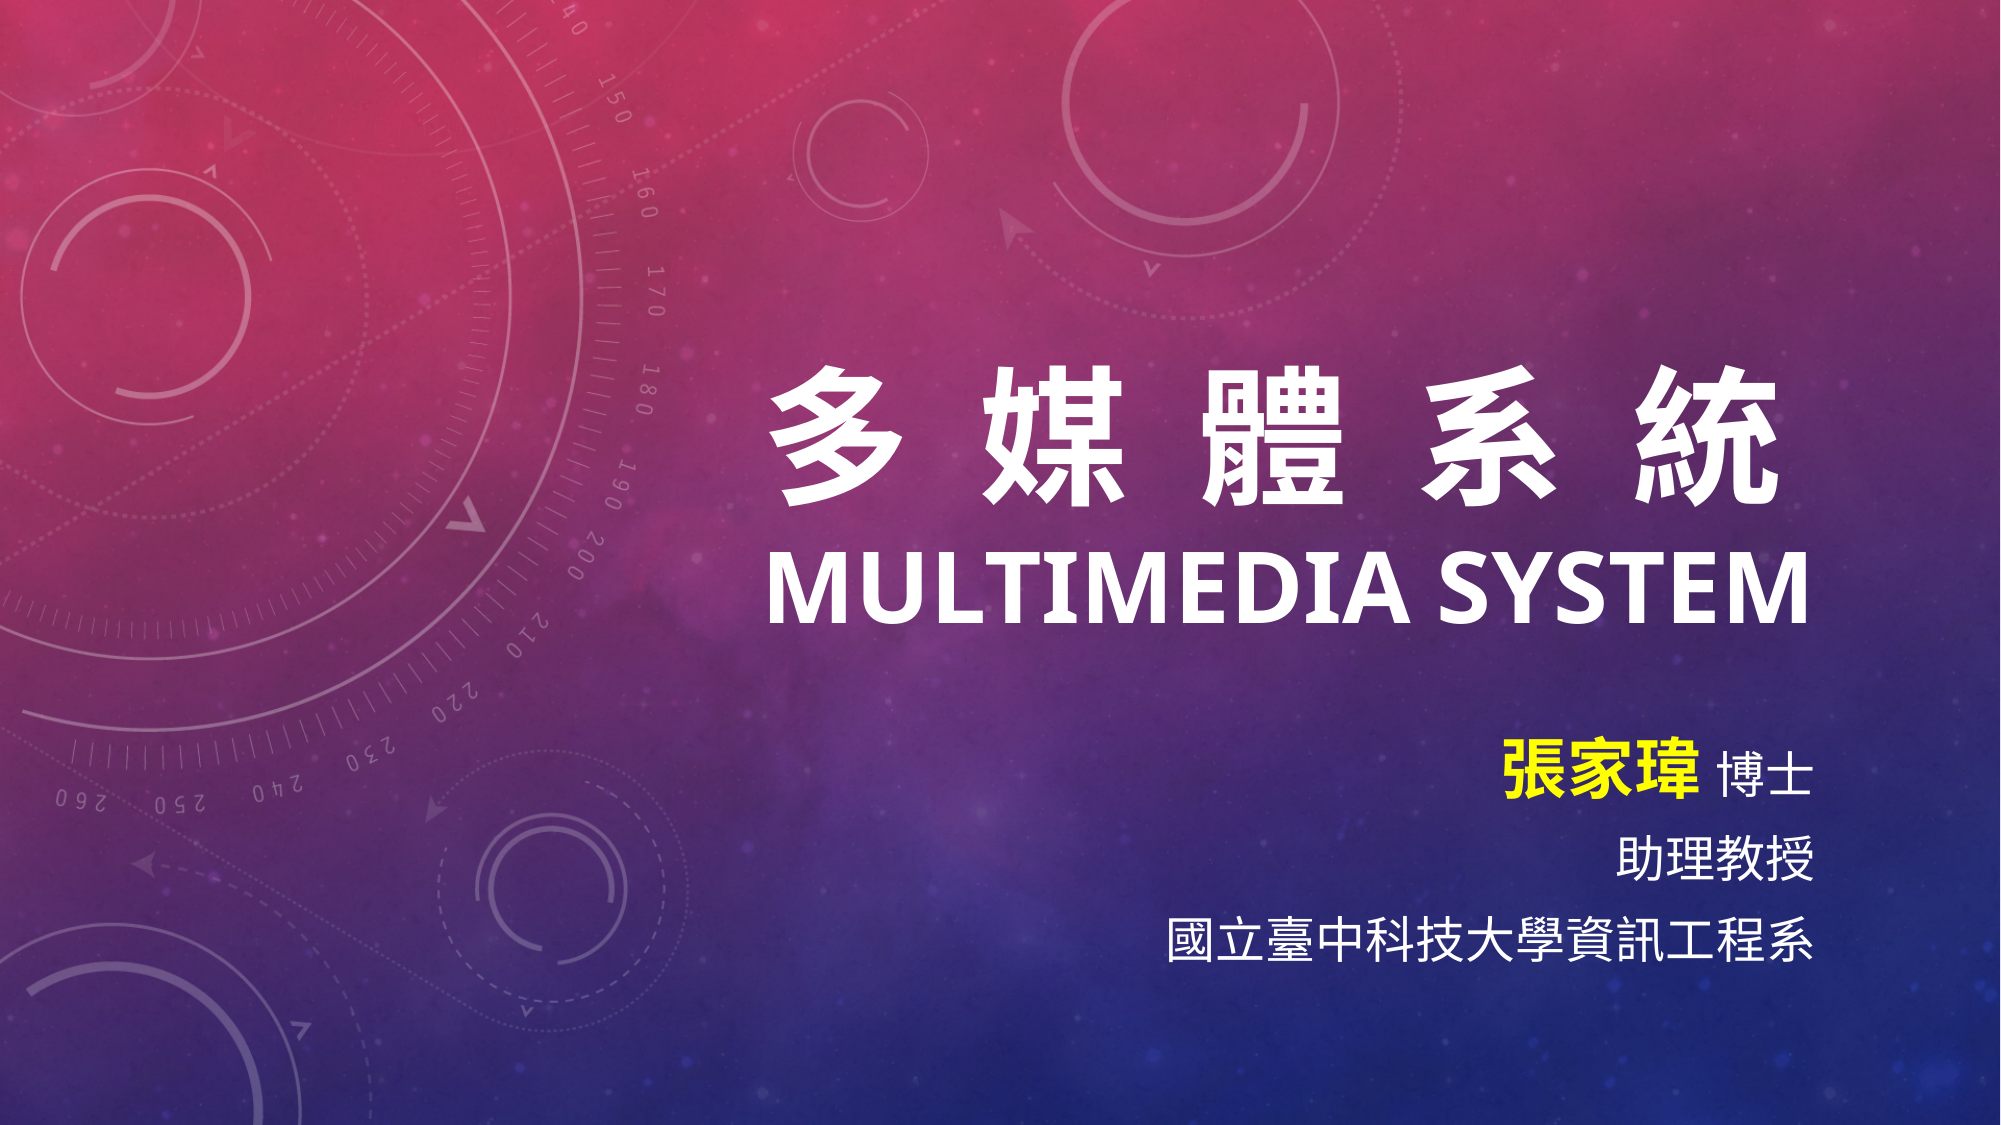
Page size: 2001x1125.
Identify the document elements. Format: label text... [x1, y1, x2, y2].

title 多 媒 體 系 統Multimedia System [650, 253, 1831, 651]
picture [0, 0, 2001, 1125]
subtitle 張家瑋 博士 助理教授 國立臺中科技大學資訊工程系 [650, 719, 1831, 974]
